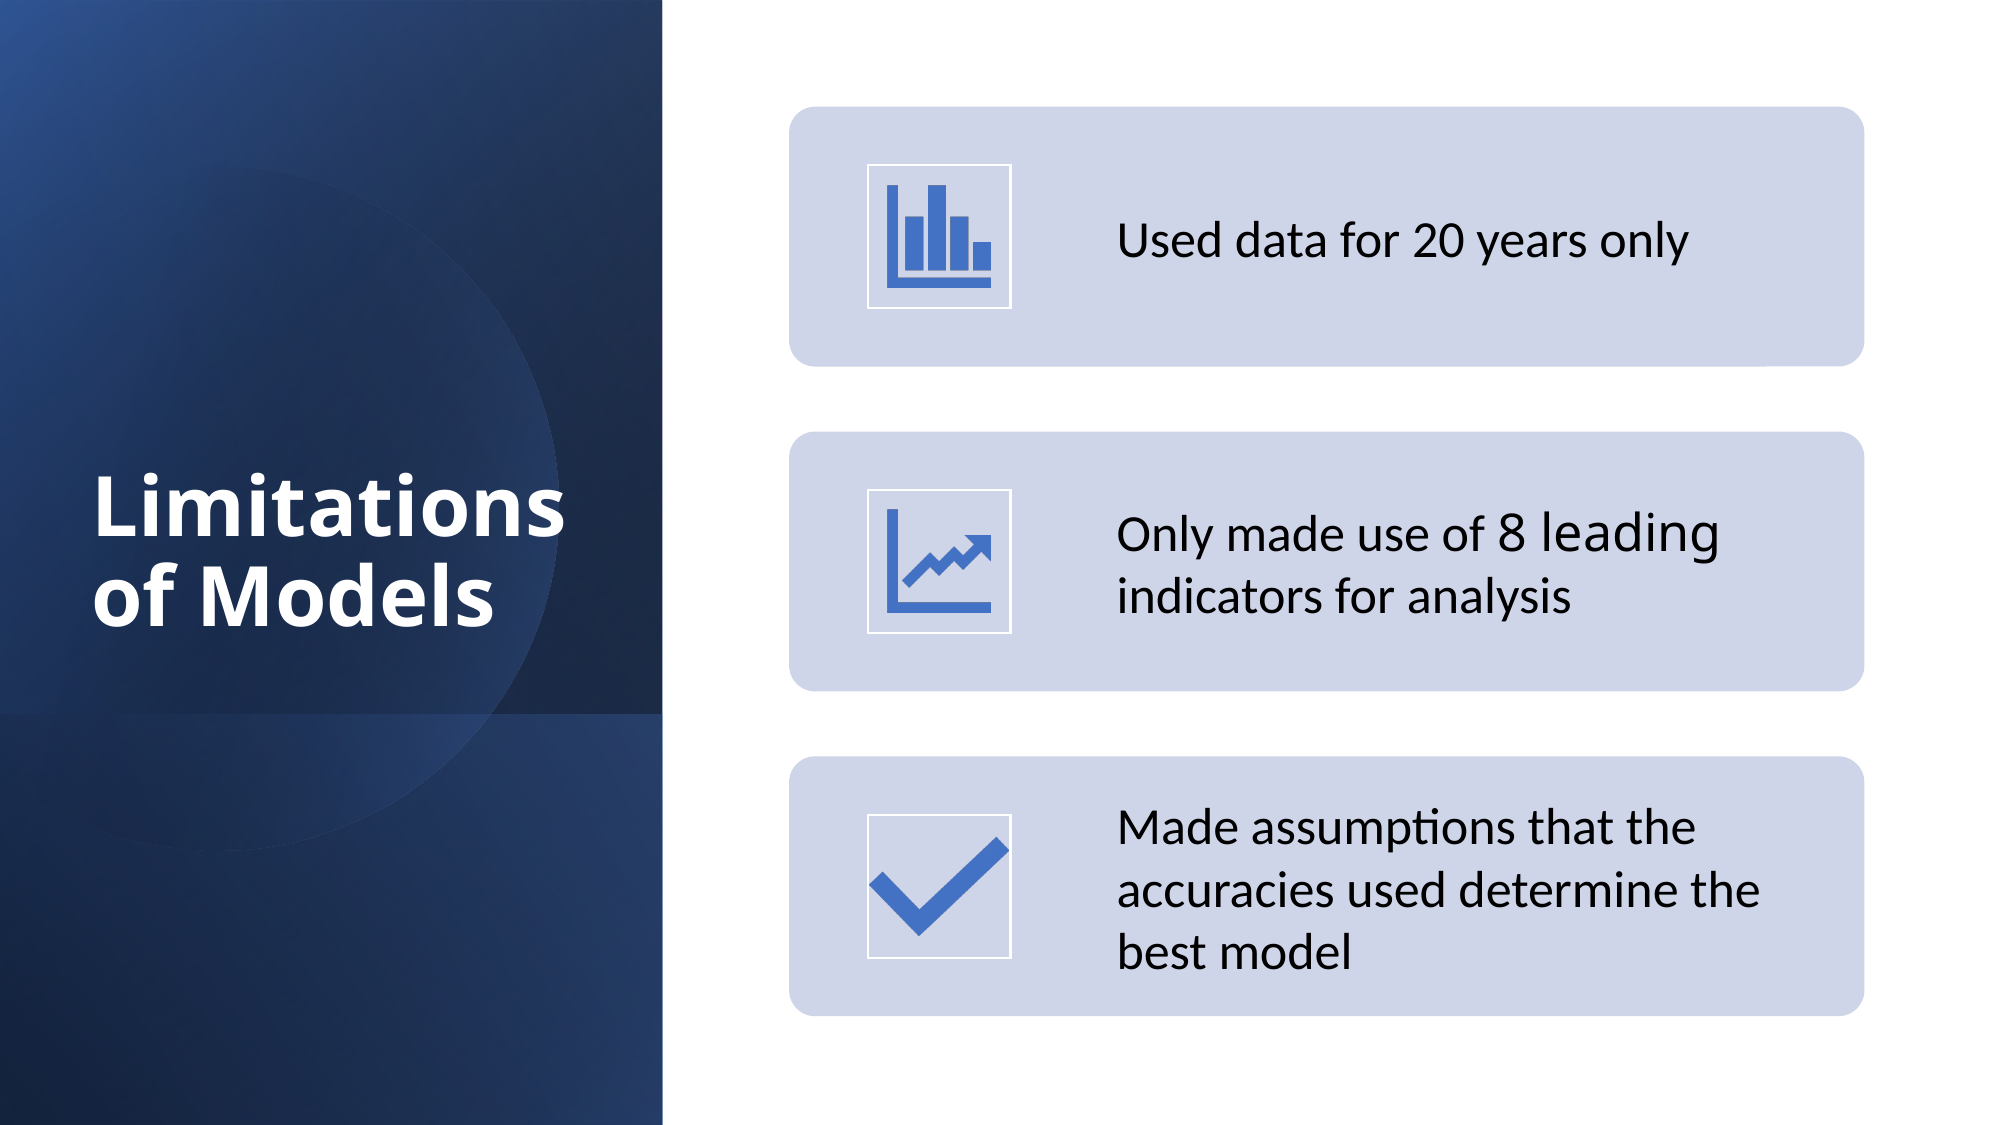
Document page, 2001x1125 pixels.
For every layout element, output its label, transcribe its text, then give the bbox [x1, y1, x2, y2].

title Limitations of Models [76, 96, 602, 652]
text_box [0, 0, 663, 1124]
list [789, 106, 1865, 1017]
text_box [663, 0, 2000, 1125]
